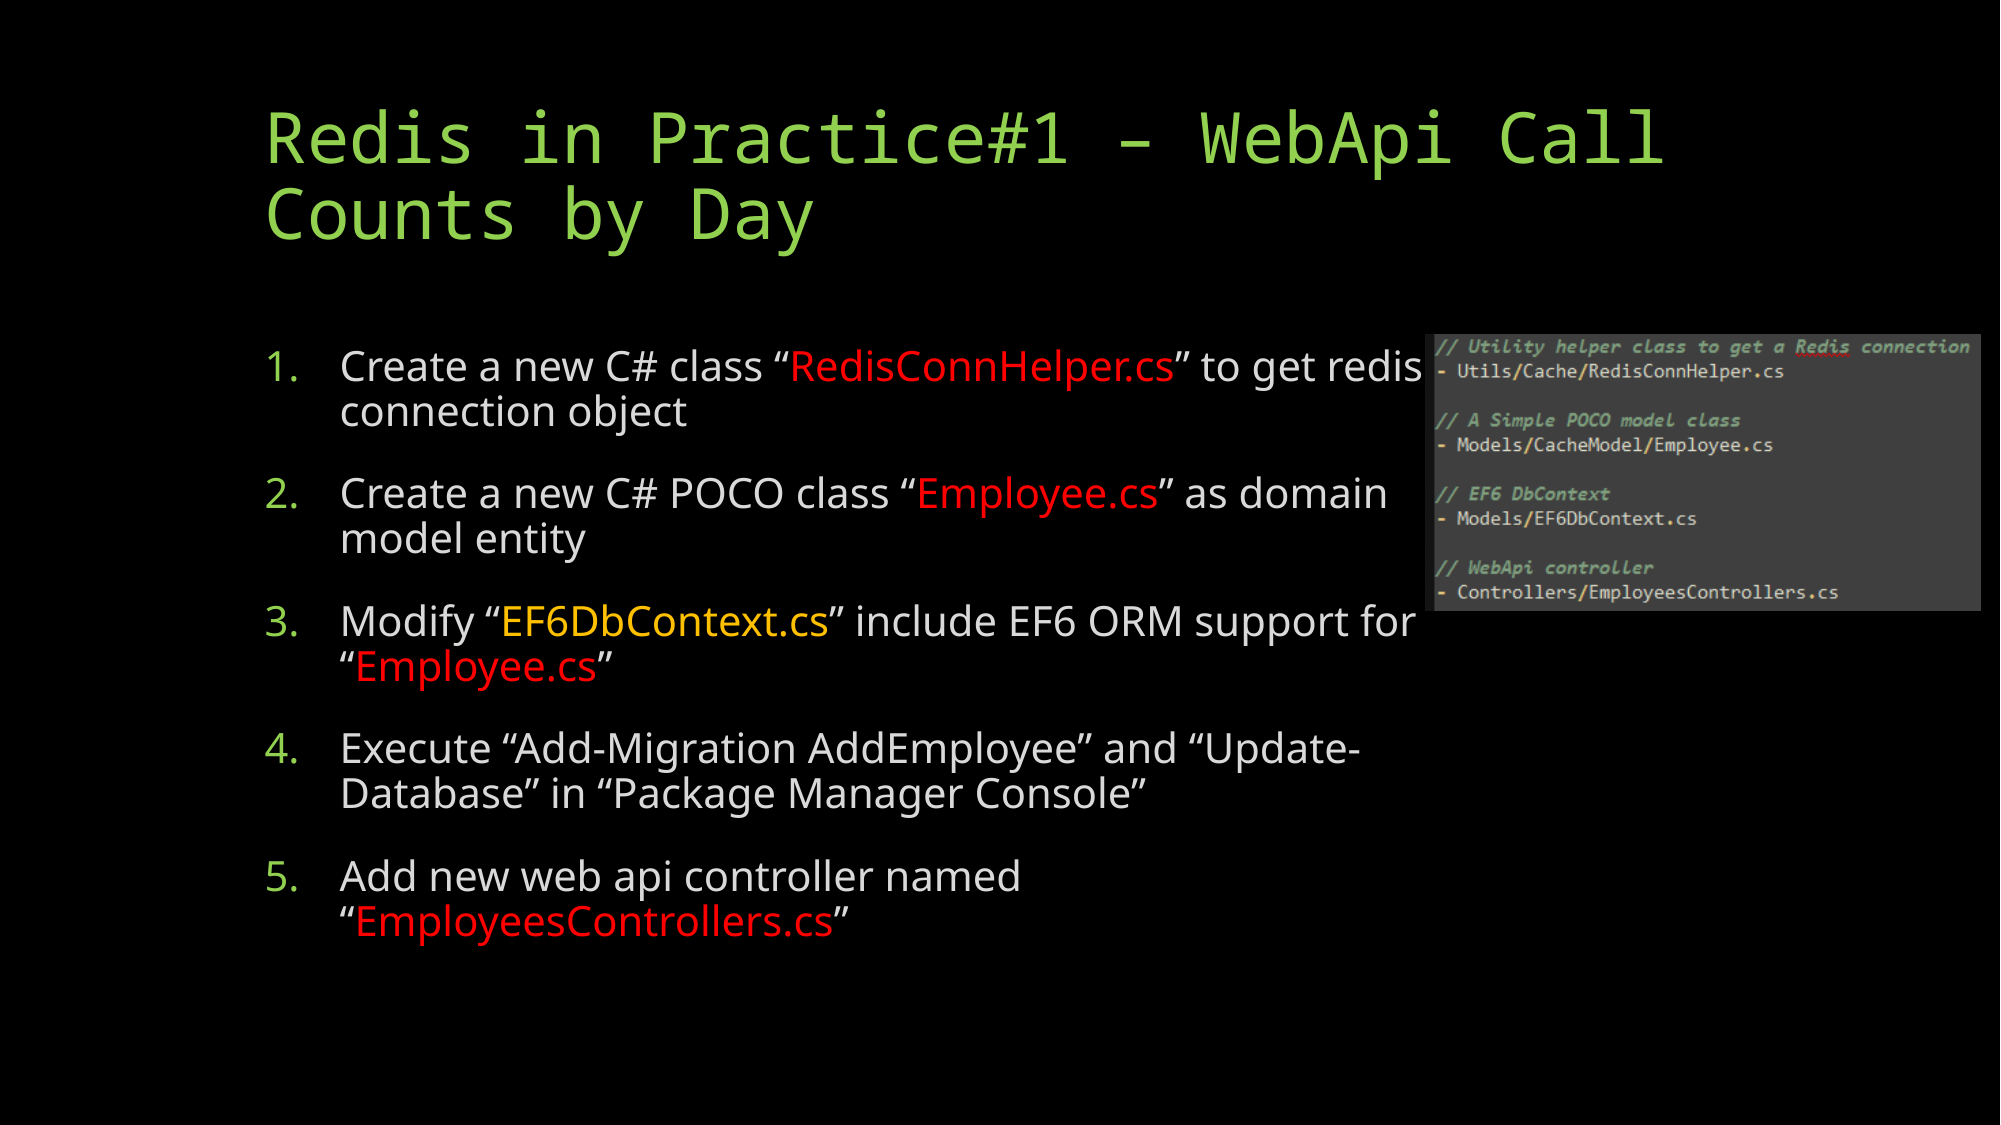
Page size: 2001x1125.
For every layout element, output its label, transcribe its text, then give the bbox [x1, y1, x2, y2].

picture [1425, 334, 1981, 611]
text_box Create a new C# class “RedisConnHelper.cs” to get redis connection object Create a new C# POCO class “Employee.cs” as domain model entity Modify “EF6DbContext.cs” include EF6 ORM support for “Employee.cs” Execute “Add-Migration AddEmployee” and “Update-Database” in “Package Manager Console” Add new web api controller named “EmployeesControllers.cs” [249, 338, 1425, 414]
title Redis in Practice#1 – WebApi Call Counts by Day [249, 75, 1750, 263]
